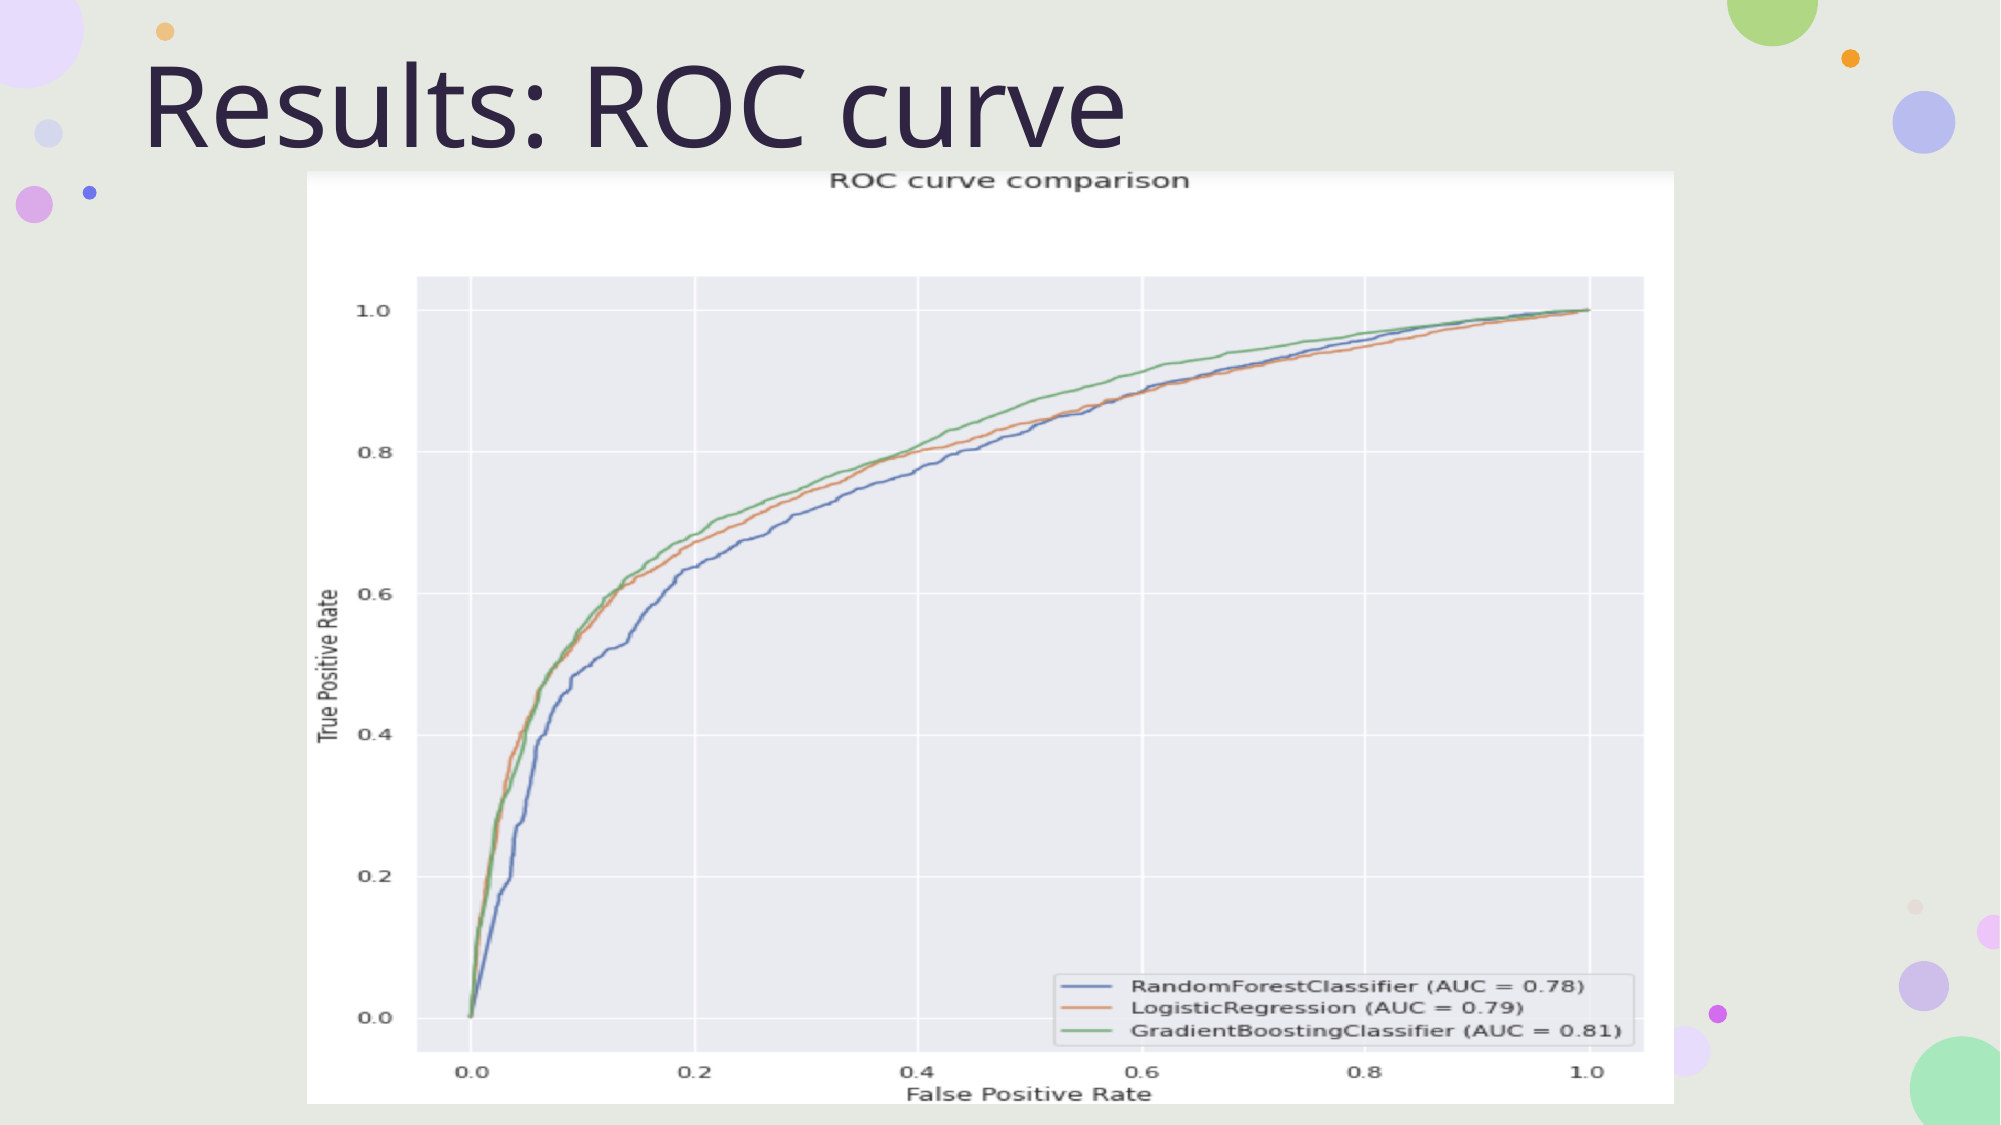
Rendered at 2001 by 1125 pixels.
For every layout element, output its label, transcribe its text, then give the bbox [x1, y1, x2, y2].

title Results: ROC curve [125, 2, 1875, 221]
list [306, 170, 1674, 1104]
